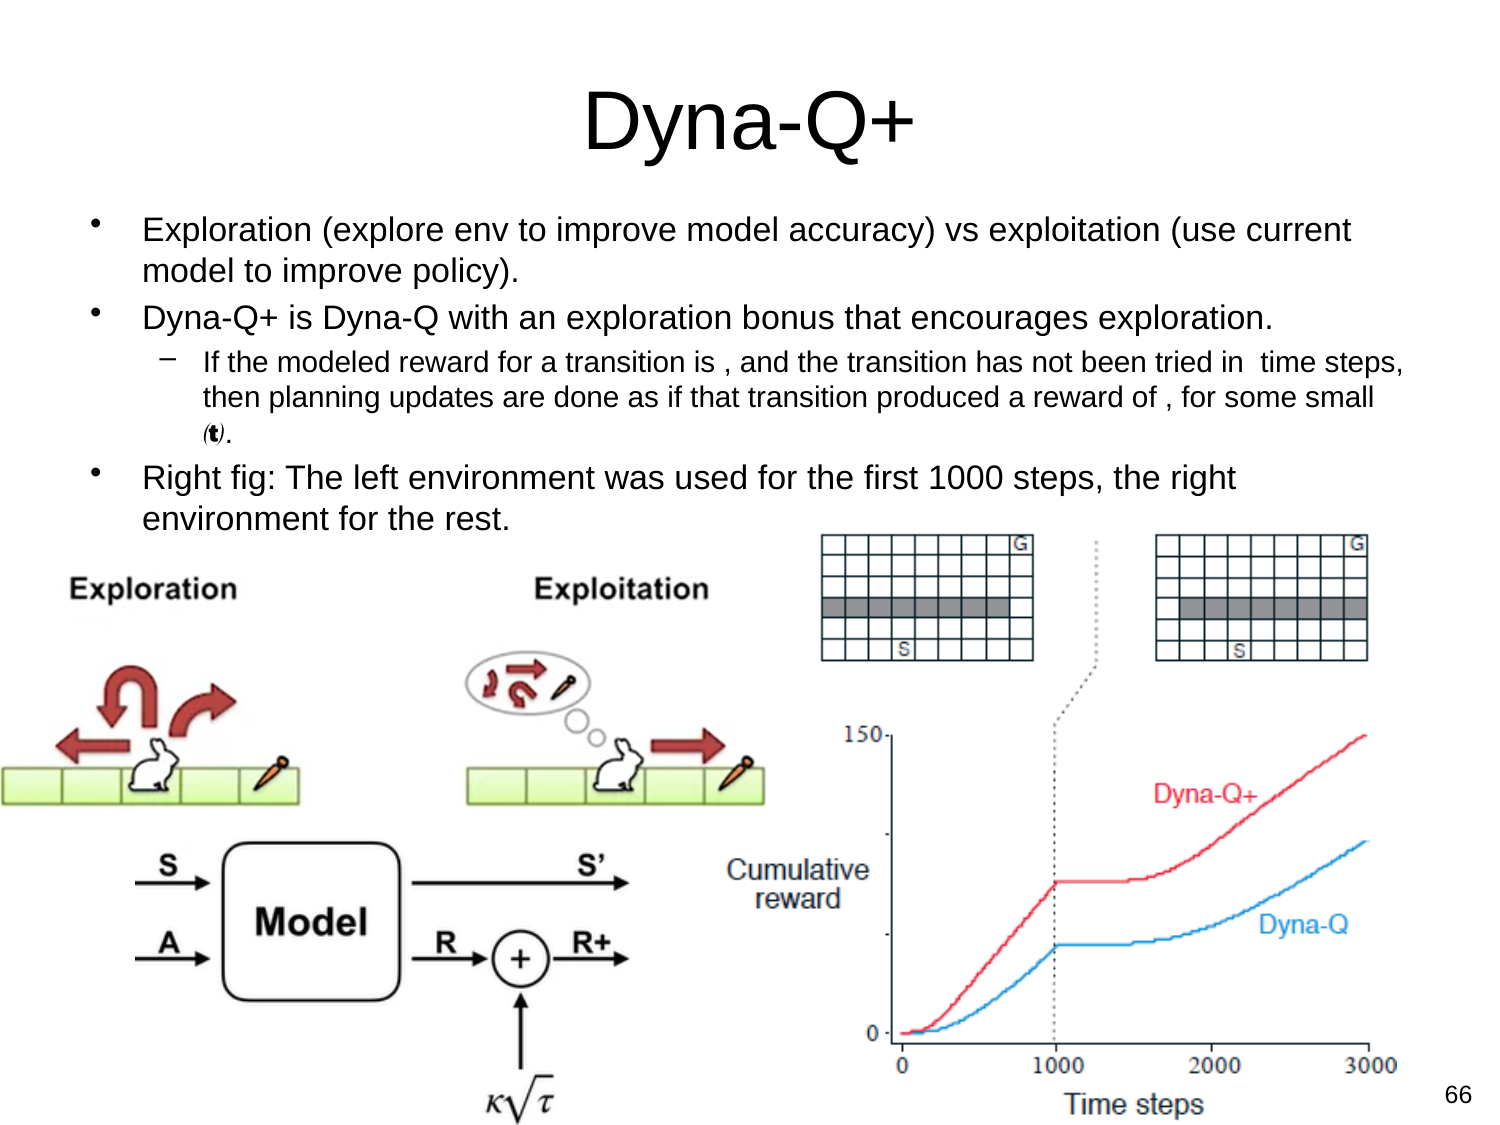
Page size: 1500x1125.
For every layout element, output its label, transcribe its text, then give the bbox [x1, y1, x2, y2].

title Dyna-Q+ [74, 44, 1426, 188]
picture [135, 837, 633, 1125]
slide_number 66 [1401, 1070, 1488, 1112]
picture [0, 531, 1398, 1122]
